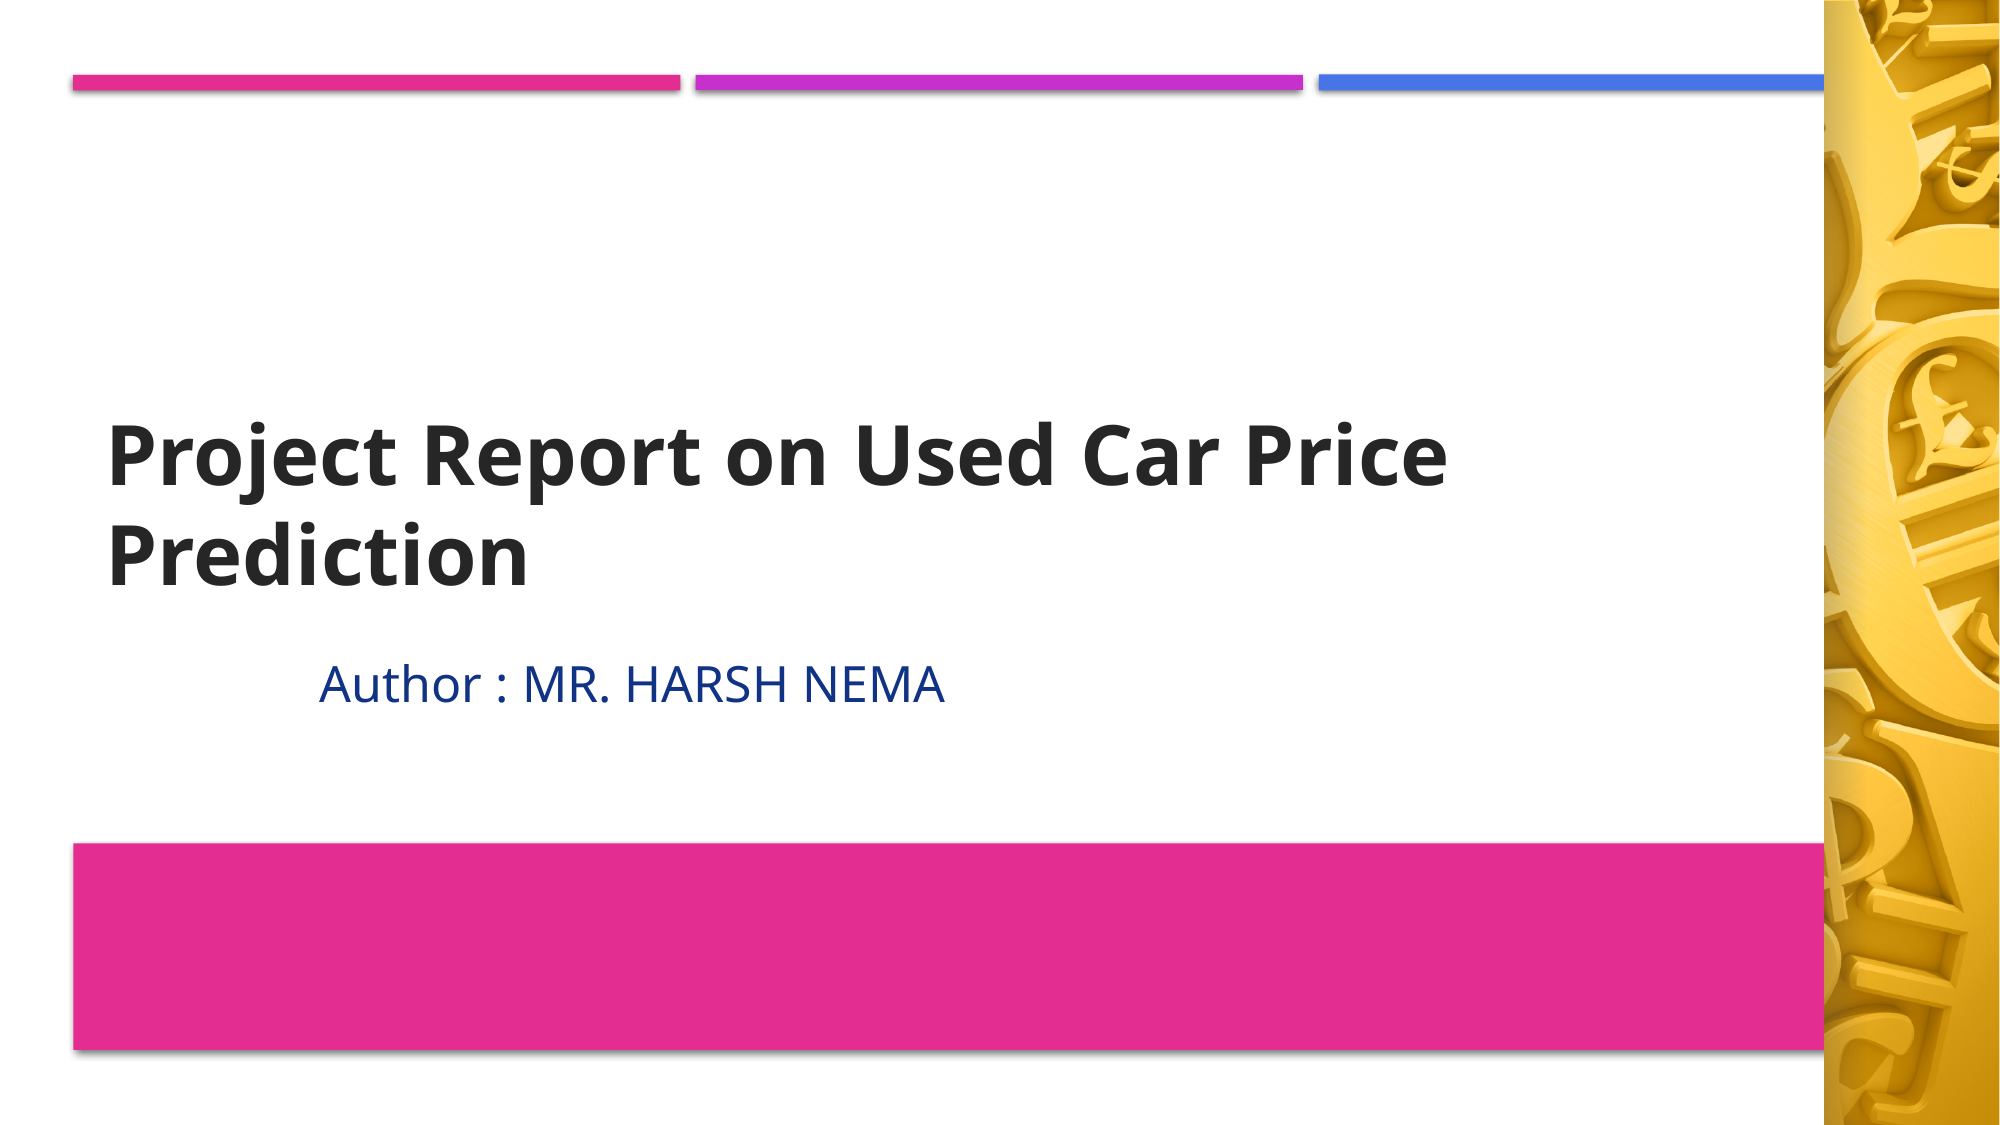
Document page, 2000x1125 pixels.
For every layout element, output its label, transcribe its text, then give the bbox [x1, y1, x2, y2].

title Project Report on Used Car Price Prediction [90, 243, 1555, 610]
picture [1824, 0, 2000, 1125]
list Author : MR. HARSH NEMA [90, 645, 1626, 791]
